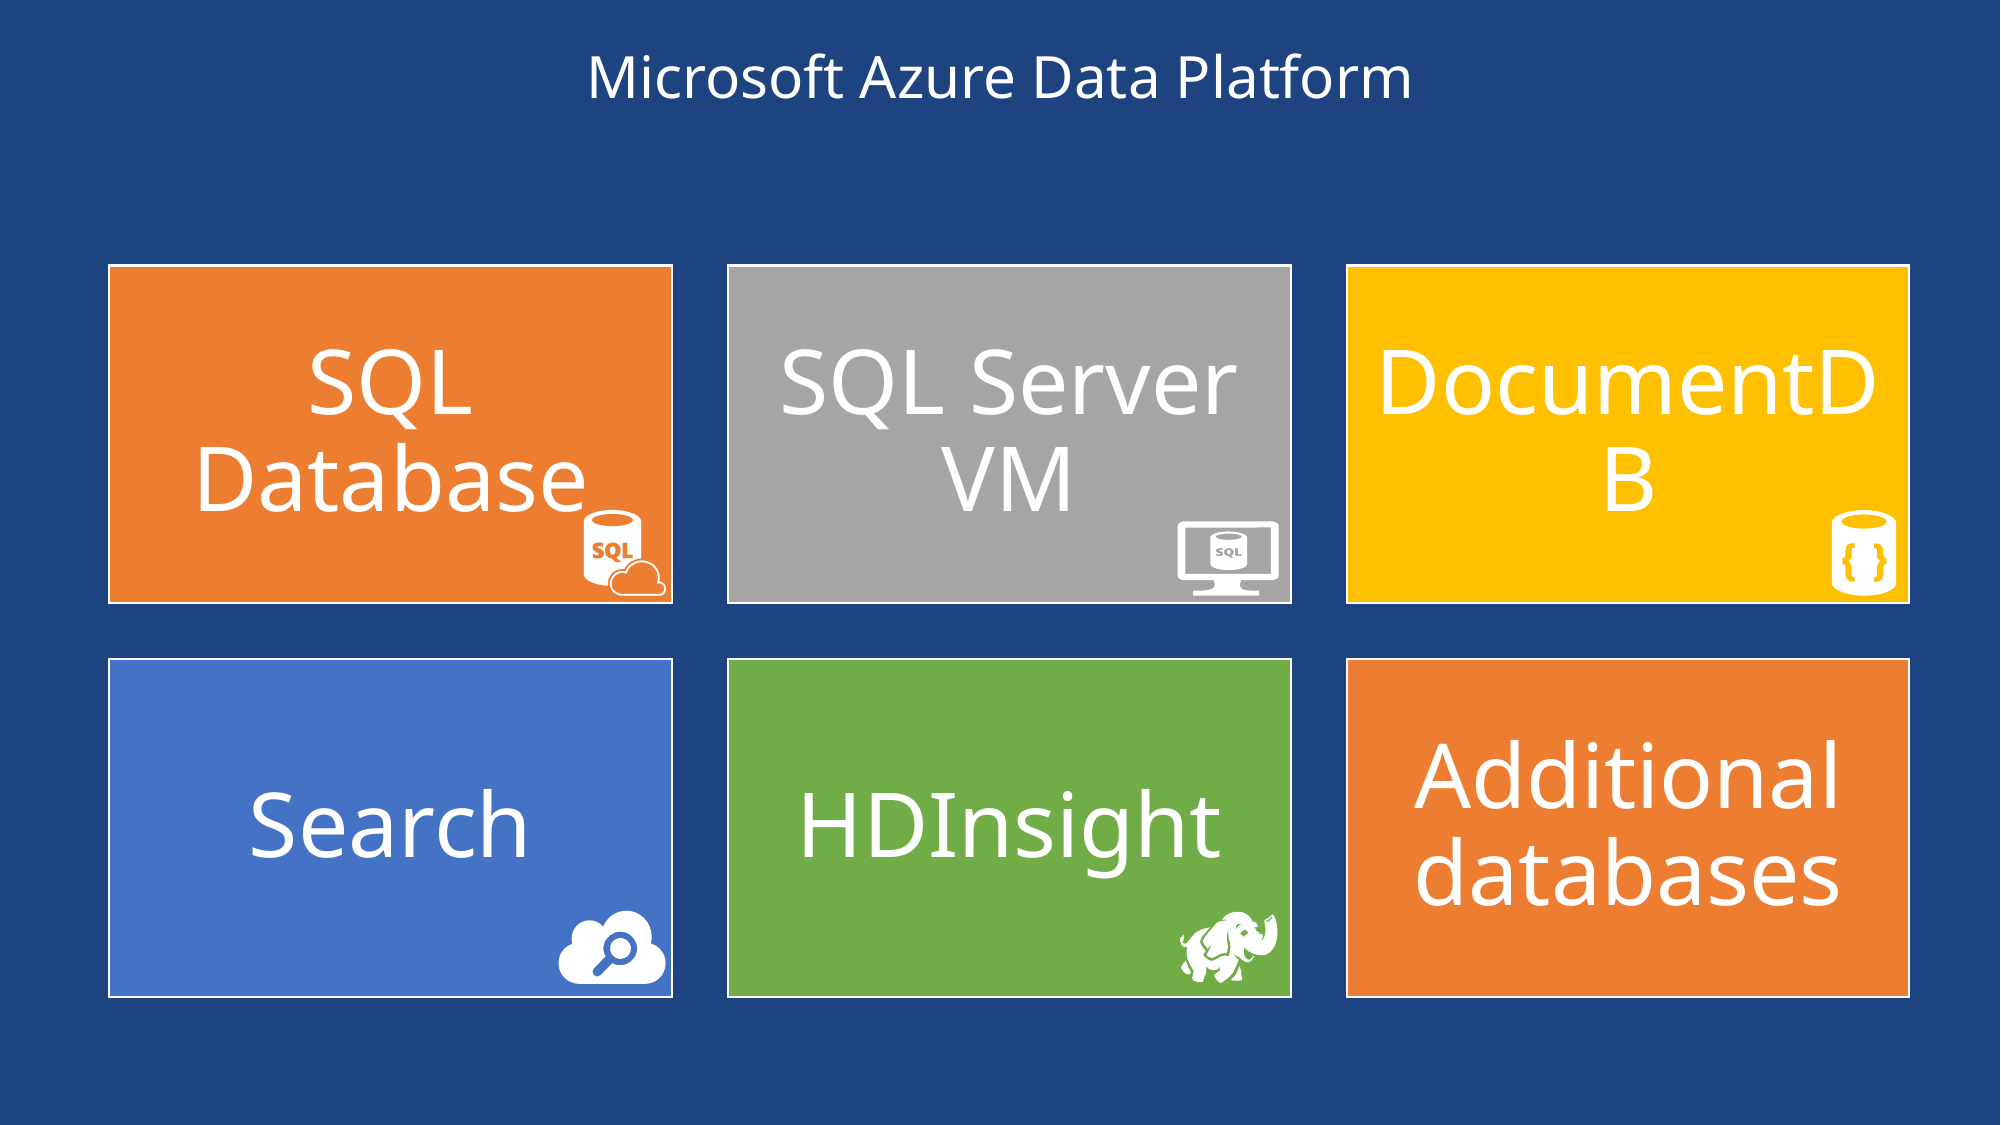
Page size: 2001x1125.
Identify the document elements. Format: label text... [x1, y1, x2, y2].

picture [557, 909, 666, 985]
picture [1176, 908, 1280, 985]
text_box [1176, 520, 1280, 596]
text_box Microsoft Azure Data Platform [0, 0, 2000, 160]
picture [583, 509, 666, 596]
picture [1831, 509, 1897, 596]
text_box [109, 229, 1910, 1033]
